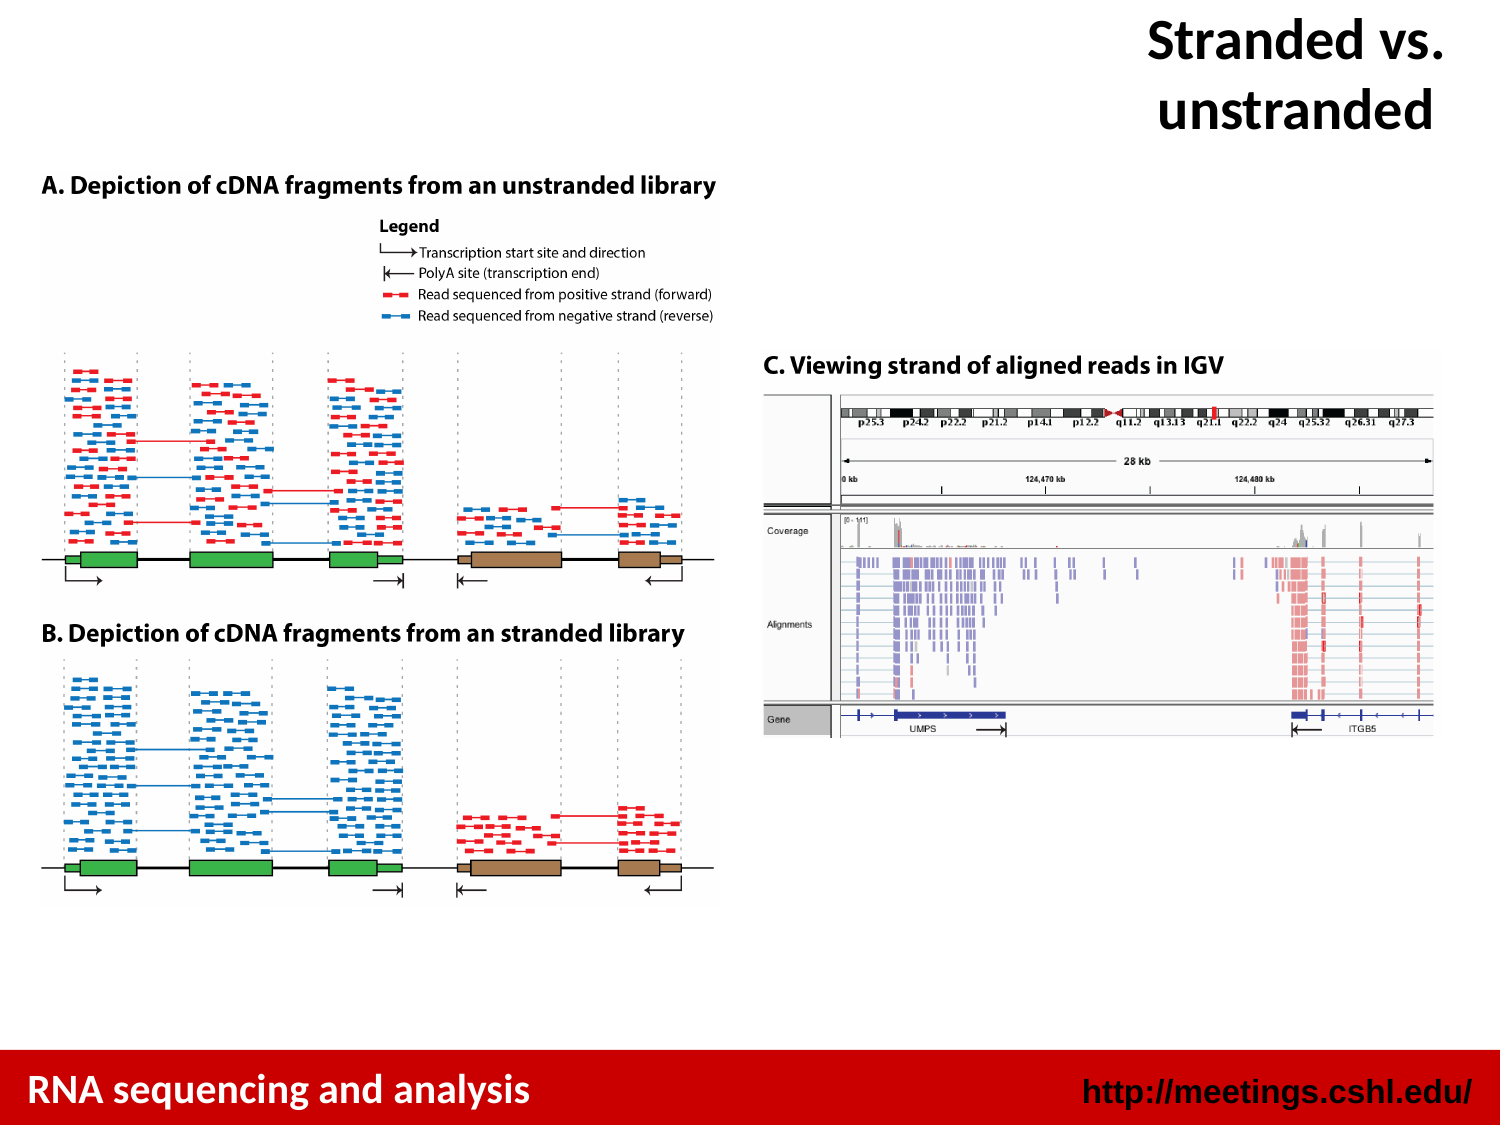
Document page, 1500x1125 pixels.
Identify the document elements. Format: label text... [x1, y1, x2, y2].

picture [761, 349, 1442, 738]
picture [40, 172, 722, 906]
title Stranded vs. unstranded [1092, 0, 1500, 142]
